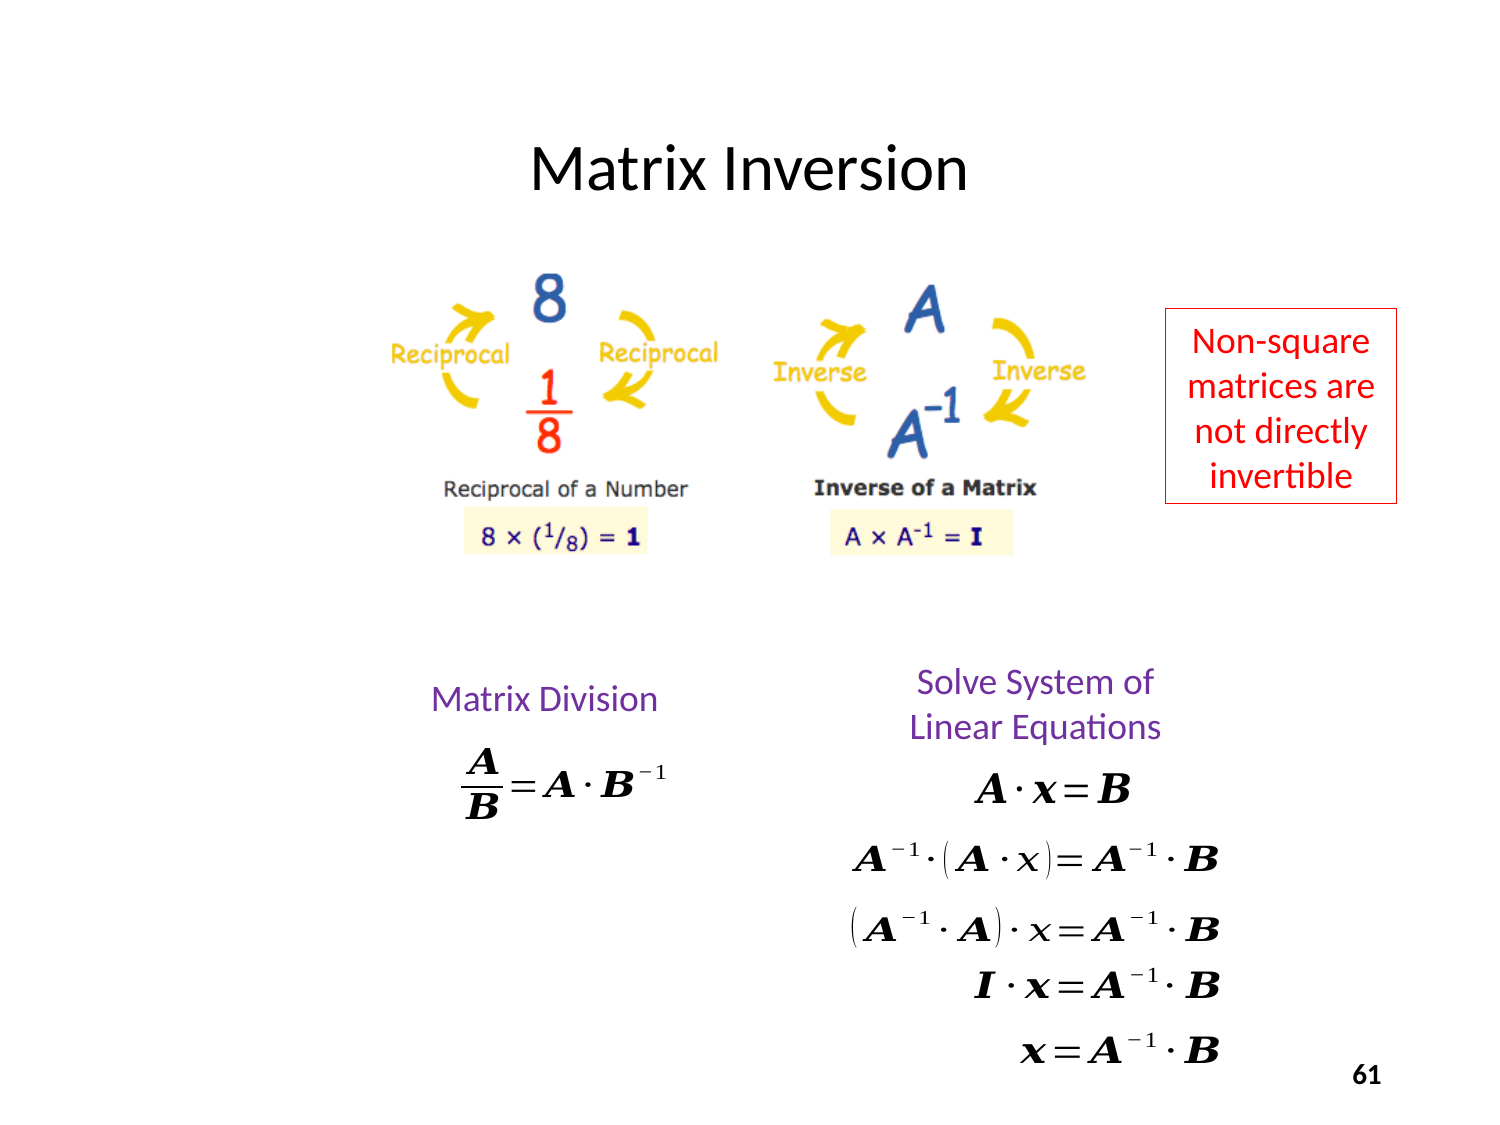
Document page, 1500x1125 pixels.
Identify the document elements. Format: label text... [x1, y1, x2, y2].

title Matrix Inversion [103, 59, 1397, 278]
picture [384, 239, 1116, 575]
slide_number 61 [1059, 1042, 1397, 1103]
text_box Solve System of Linear Equations [882, 649, 1189, 754]
text_box Matrix Division [391, 666, 698, 727]
text_box Non-square matrices are not directly invertible [1165, 308, 1397, 504]
